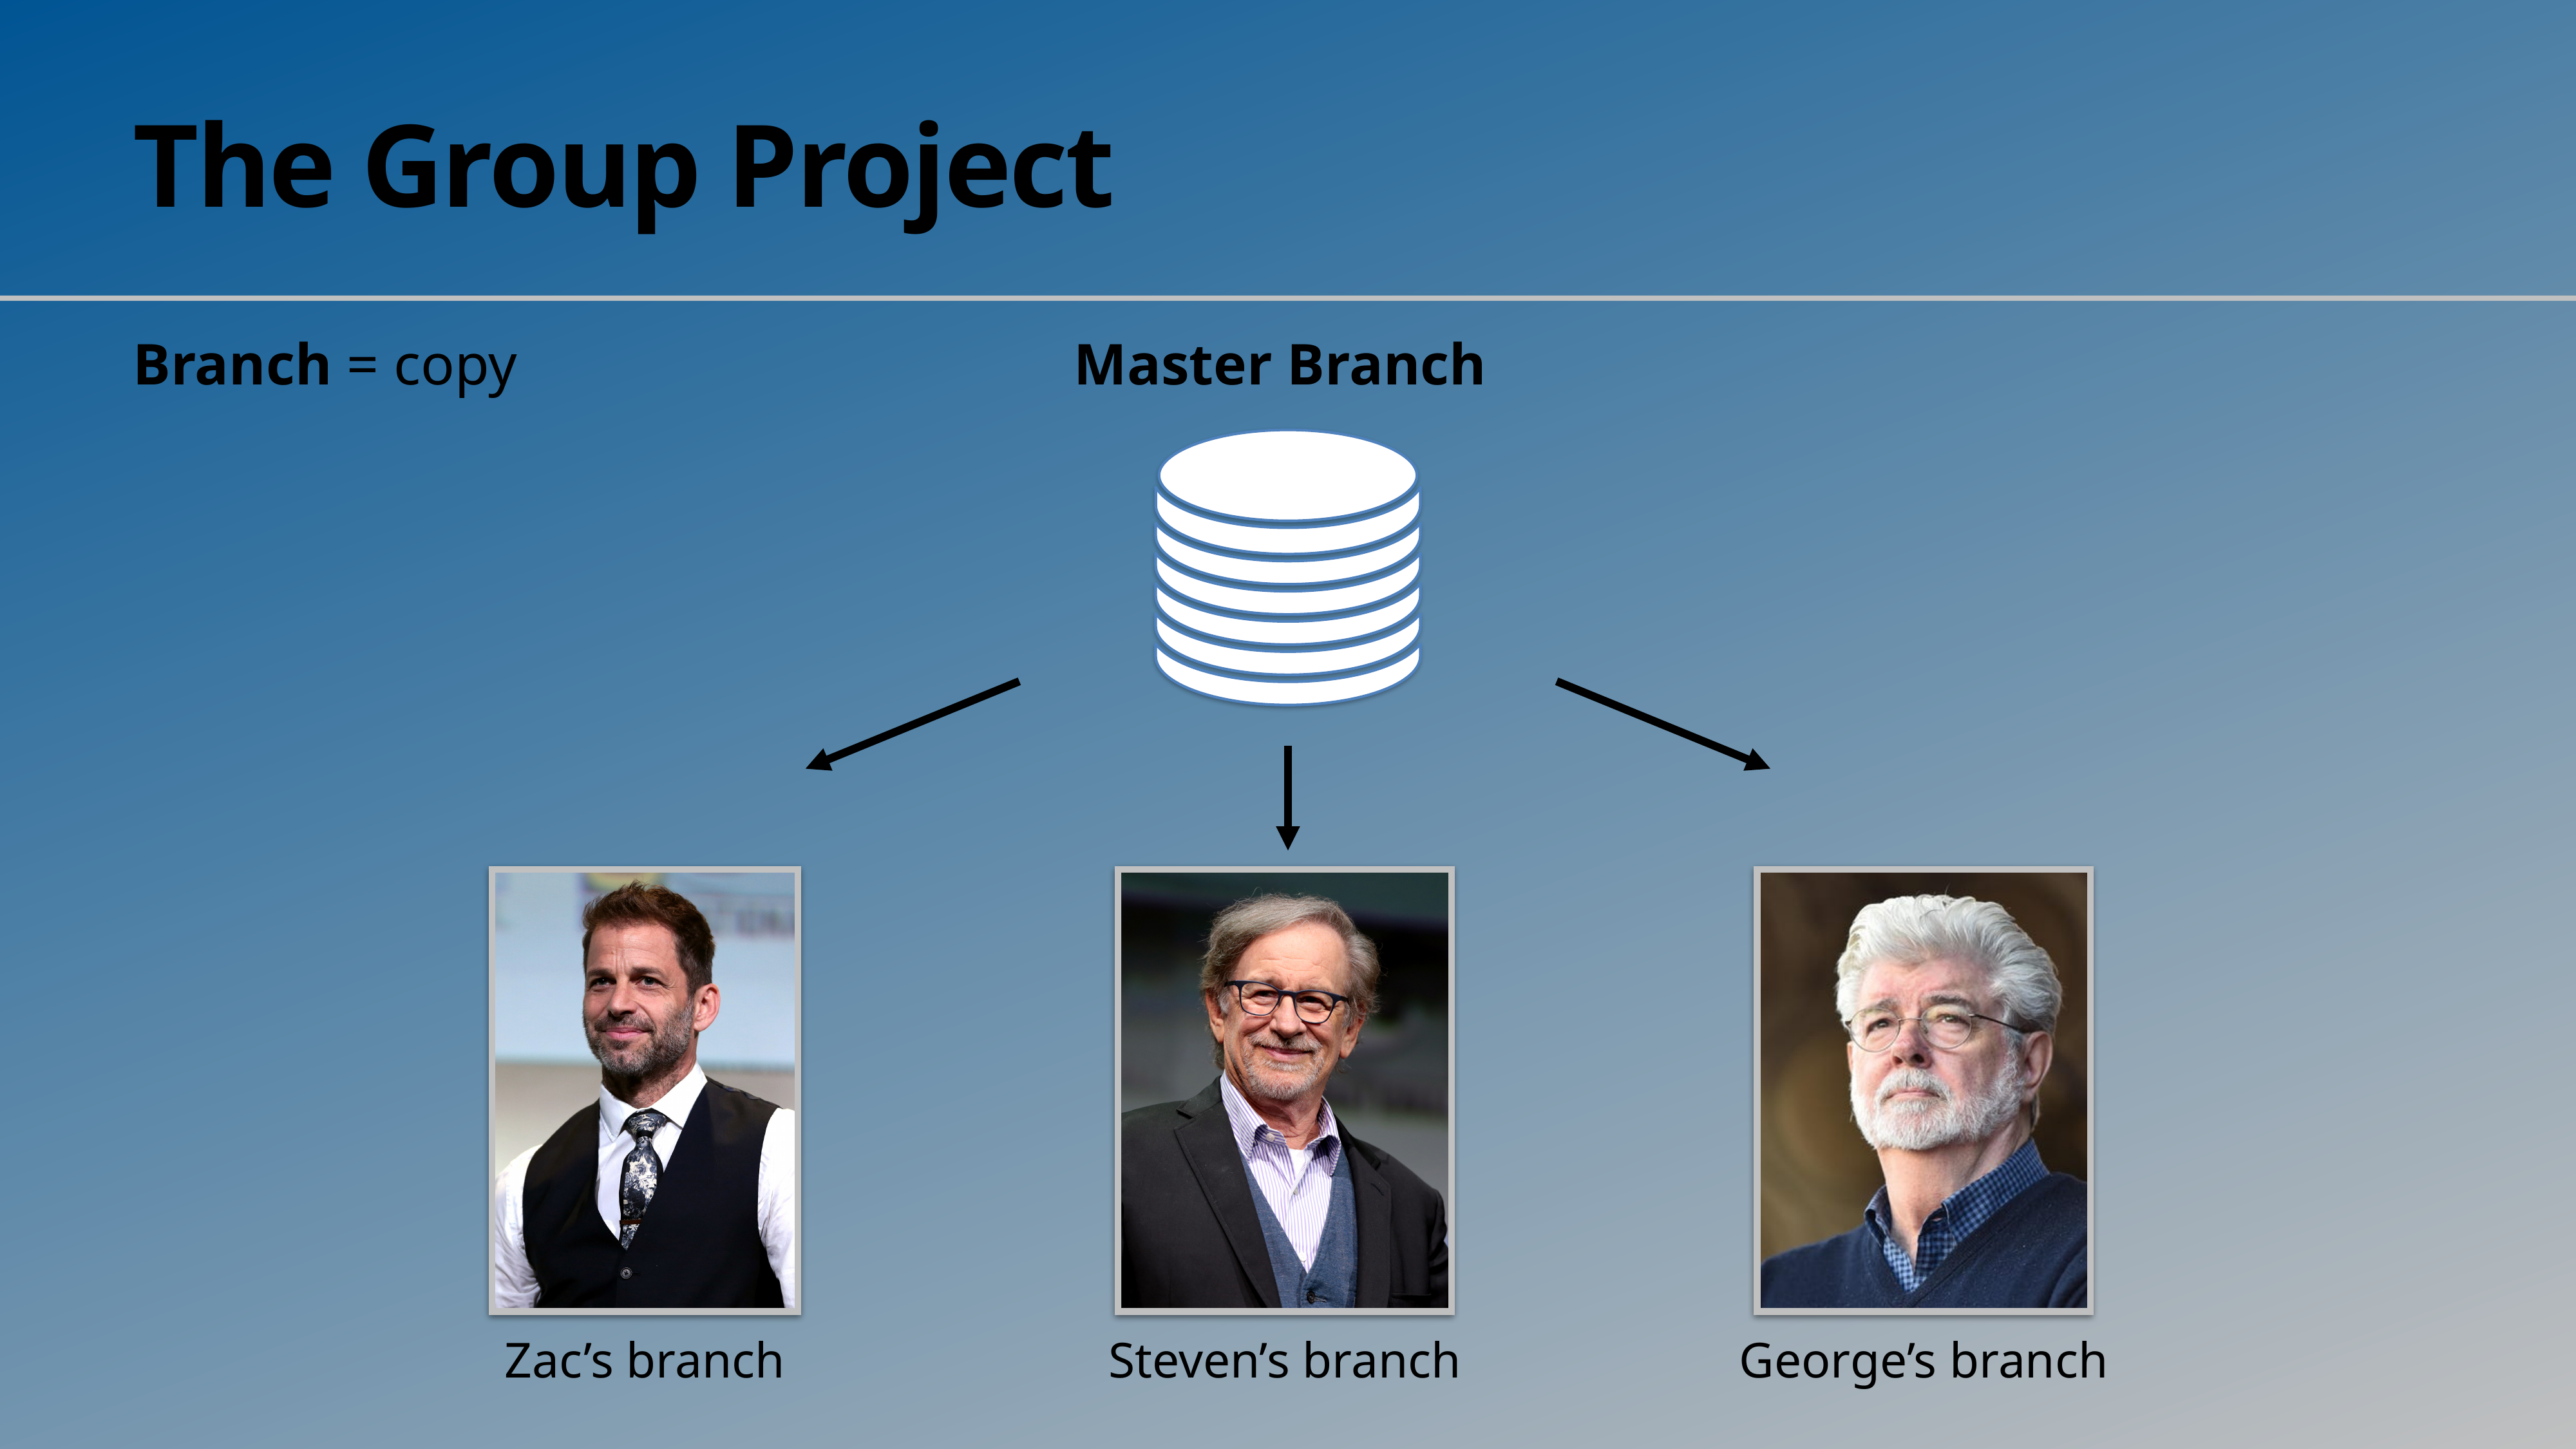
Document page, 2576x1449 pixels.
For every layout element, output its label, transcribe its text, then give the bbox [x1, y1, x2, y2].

text_box [1155, 523, 1421, 585]
text_box [1155, 613, 1421, 675]
text_box Steven’s branch [1090, 1331, 1480, 1403]
picture [495, 872, 795, 1309]
title The Group Project [127, 113, 2449, 266]
picture [1121, 872, 1449, 1309]
text_box George’s branch [1729, 1331, 2119, 1403]
list Branch = copy [127, 330, 567, 422]
text_box [1155, 583, 1421, 645]
picture [1760, 872, 2088, 1309]
text_box [1283, 745, 1293, 851]
text_box [1557, 681, 1771, 770]
text_box Zac’s branch [491, 1331, 799, 1403]
text_box Master Branch [1068, 330, 1508, 421]
text_box [1155, 643, 1421, 705]
text_box [1155, 553, 1421, 615]
text_box [1159, 430, 1417, 521]
text_box [805, 681, 1019, 770]
text_box [1155, 487, 1421, 554]
